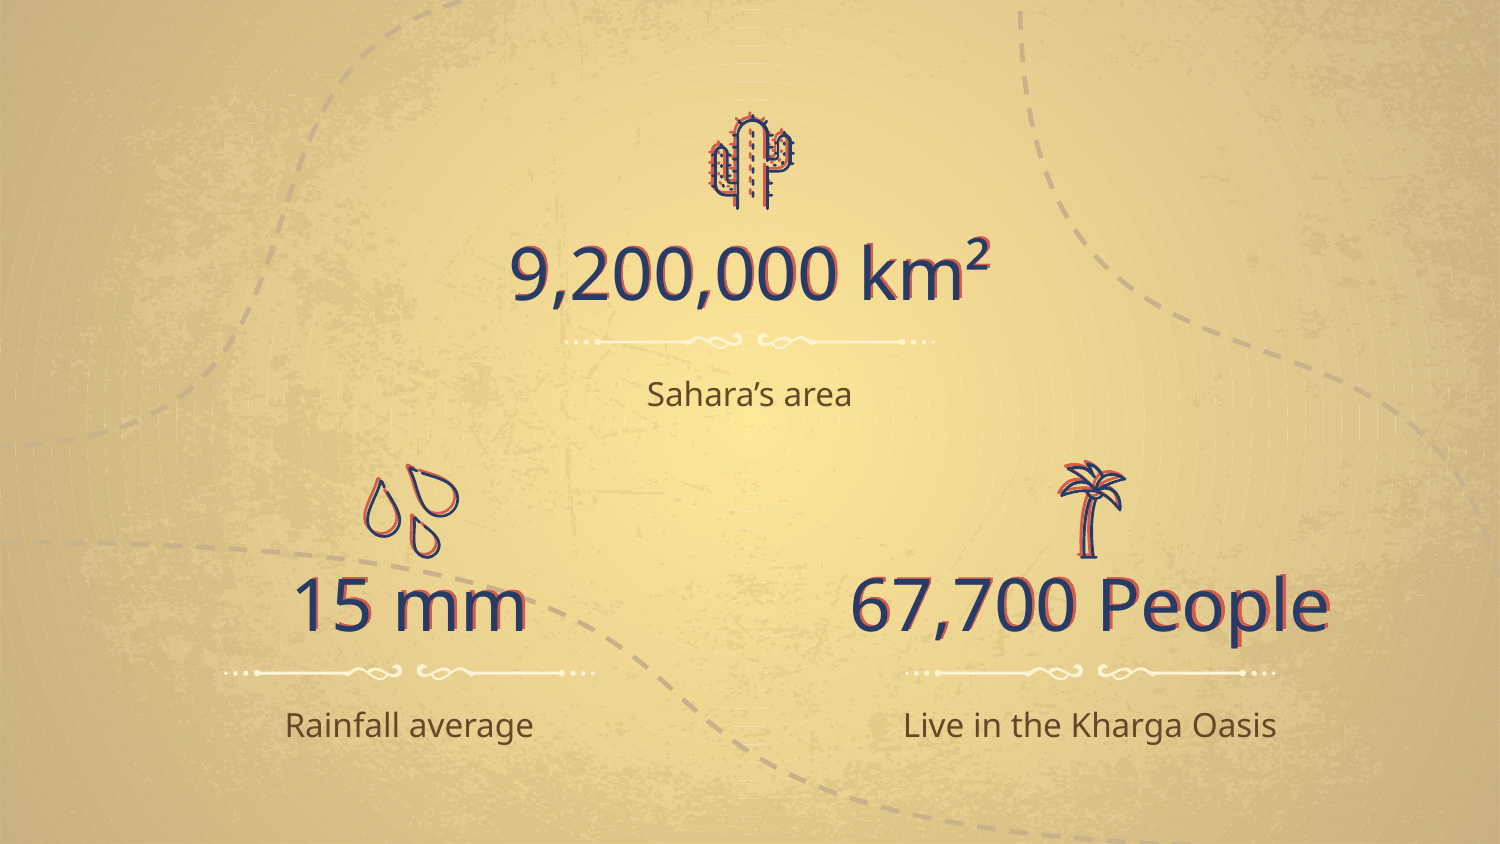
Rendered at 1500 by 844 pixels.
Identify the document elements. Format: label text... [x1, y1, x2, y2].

text_box [1067, 486, 1091, 492]
text_box [1060, 462, 1127, 559]
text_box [904, 663, 1277, 684]
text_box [564, 332, 936, 353]
text_box [1063, 459, 1096, 468]
picture [0, 0, 1500, 844]
subtitle Live in the Kharga Oasis [797, 688, 1383, 746]
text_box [223, 663, 596, 684]
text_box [365, 466, 460, 559]
text_box [1076, 492, 1088, 556]
text_box [1099, 476, 1119, 486]
text_box [1092, 471, 1100, 486]
title 15 mm [116, 543, 703, 651]
text_box [1086, 500, 1093, 556]
subtitle Rainfall average [117, 688, 703, 746]
title 67,700 People [797, 543, 1383, 651]
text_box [707, 110, 796, 211]
text_box [1057, 477, 1082, 495]
title 9,200,000 km² [457, 212, 1043, 319]
subtitle Sahara’s area [457, 357, 1043, 415]
text_box [1103, 470, 1124, 476]
